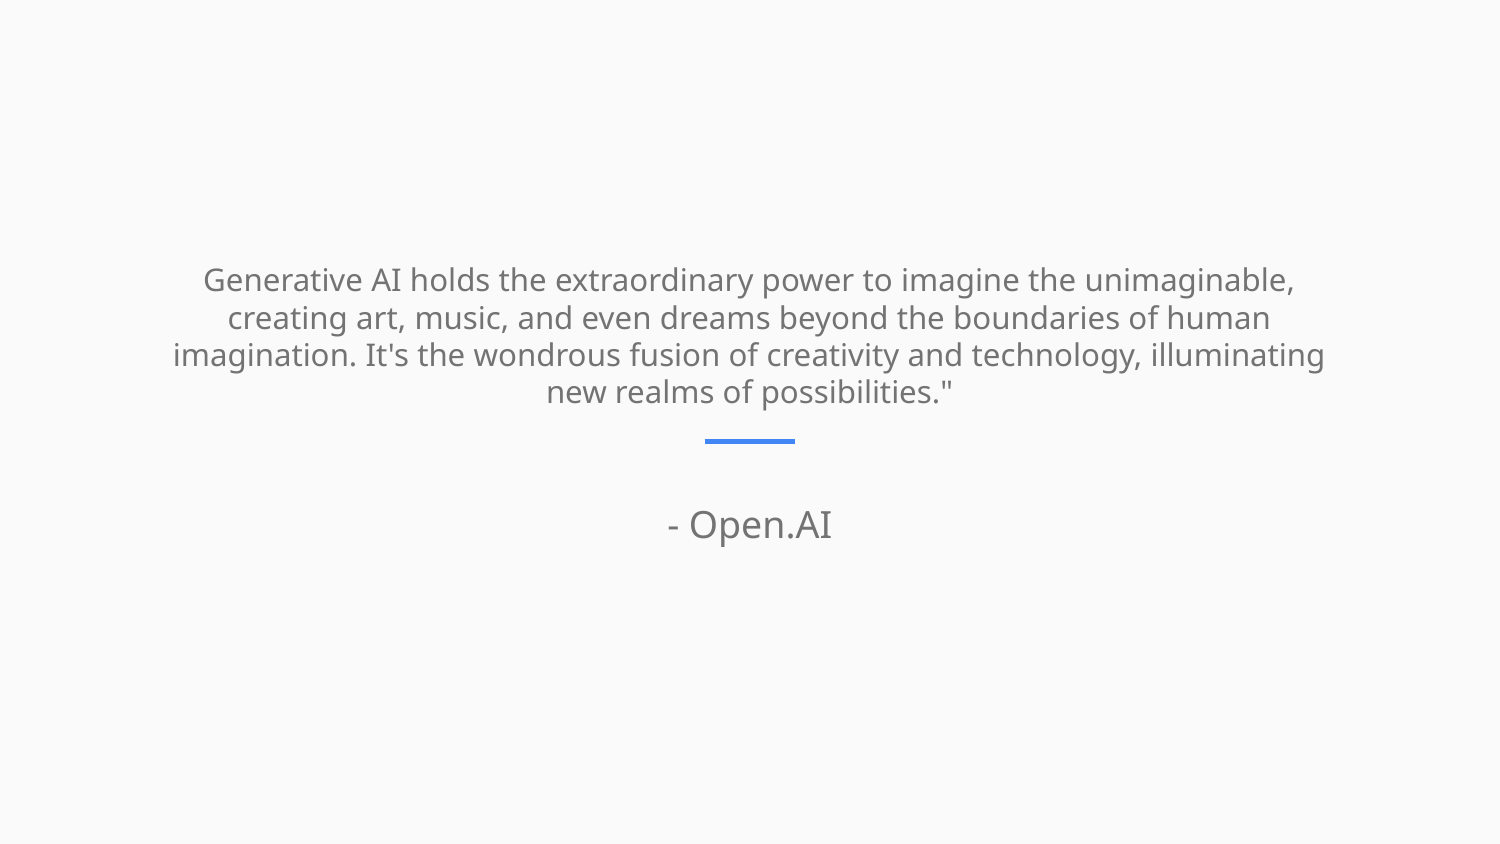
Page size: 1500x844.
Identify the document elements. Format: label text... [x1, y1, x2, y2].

list - Open.AI [126, 485, 1374, 571]
title Generative AI holds the extraordinary power to imagine the unimaginable, creating art, music, and even dreams beyond the boundaries of human imagination. It's the wondrous fusion of creativity and technology, illuminating new realms of possibilities." [126, 272, 1374, 398]
